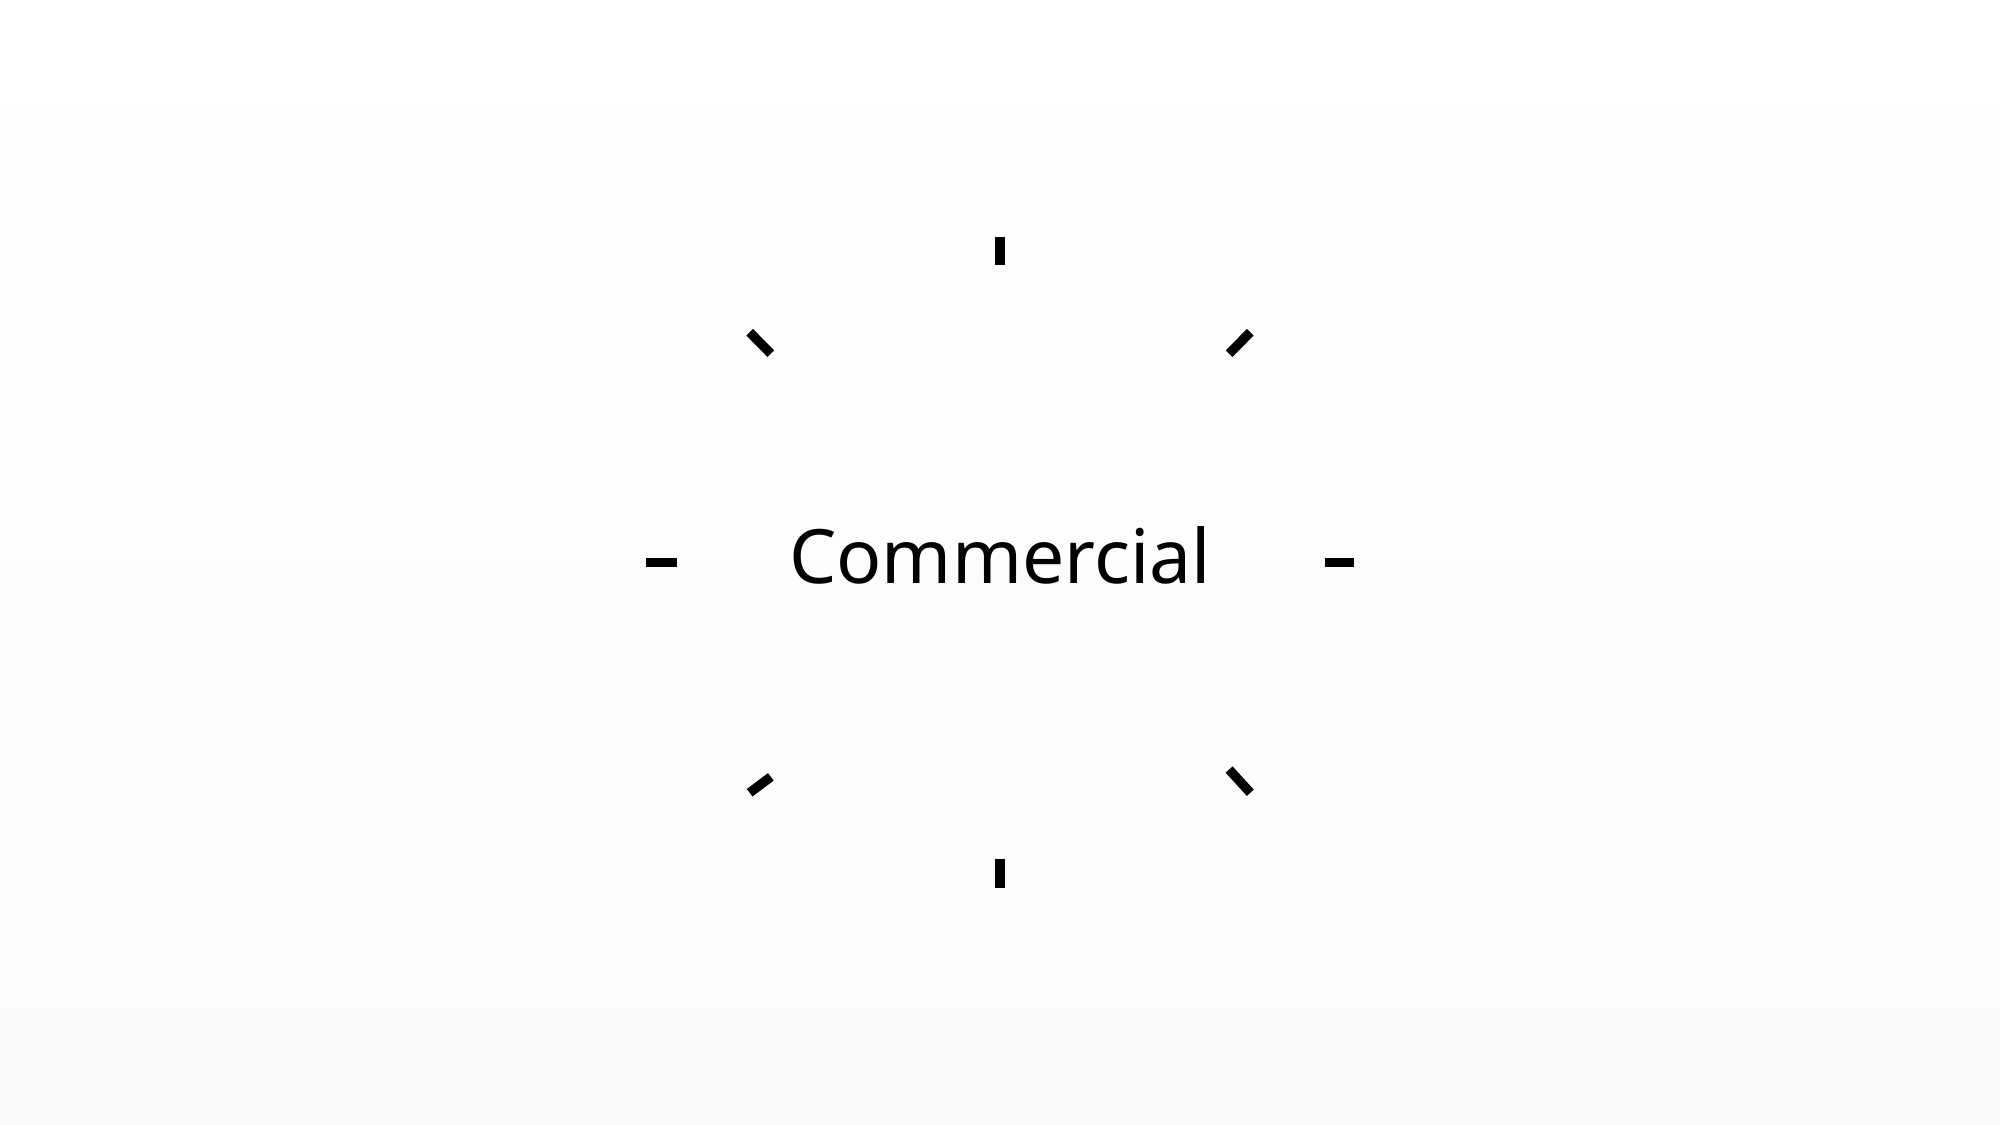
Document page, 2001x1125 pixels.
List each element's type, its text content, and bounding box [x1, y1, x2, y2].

title Commercial [249, 388, 1750, 730]
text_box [1229, 769, 1251, 793]
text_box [749, 332, 771, 354]
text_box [1229, 332, 1251, 354]
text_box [749, 776, 771, 793]
